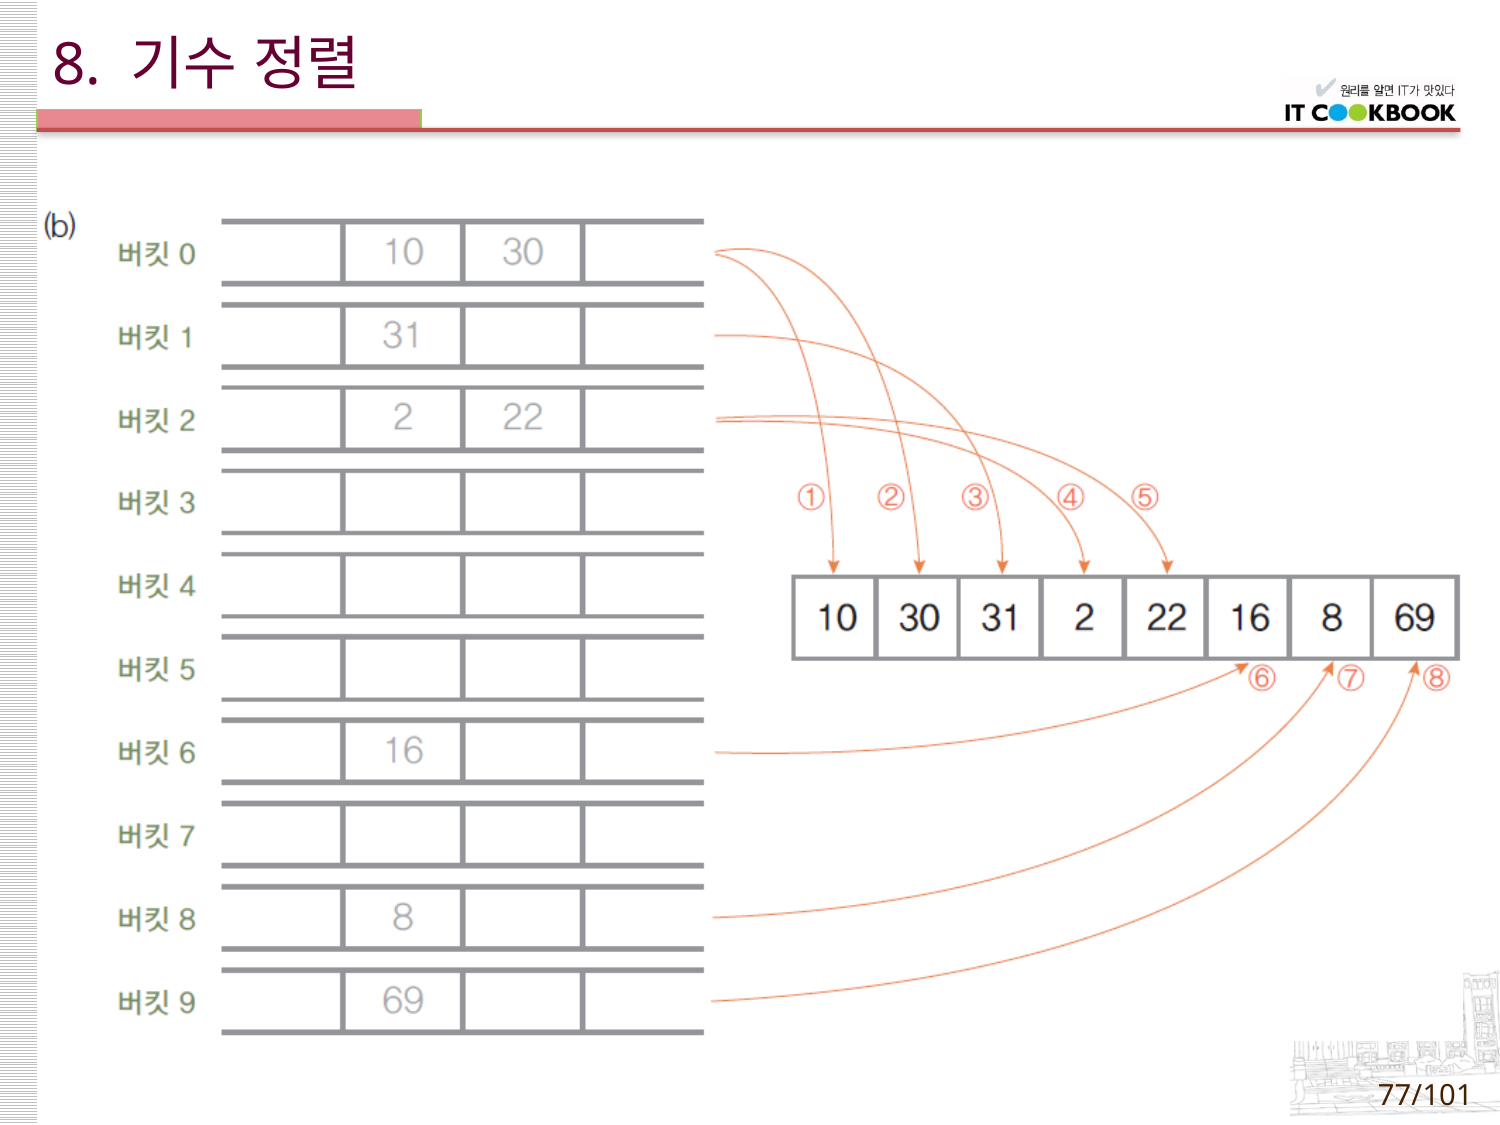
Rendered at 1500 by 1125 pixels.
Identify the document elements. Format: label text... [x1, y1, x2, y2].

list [37, 202, 1463, 1041]
picture [1281, 75, 1459, 123]
picture [1290, 874, 1500, 1125]
title 8. 기수 정렬 [37, 13, 1278, 109]
